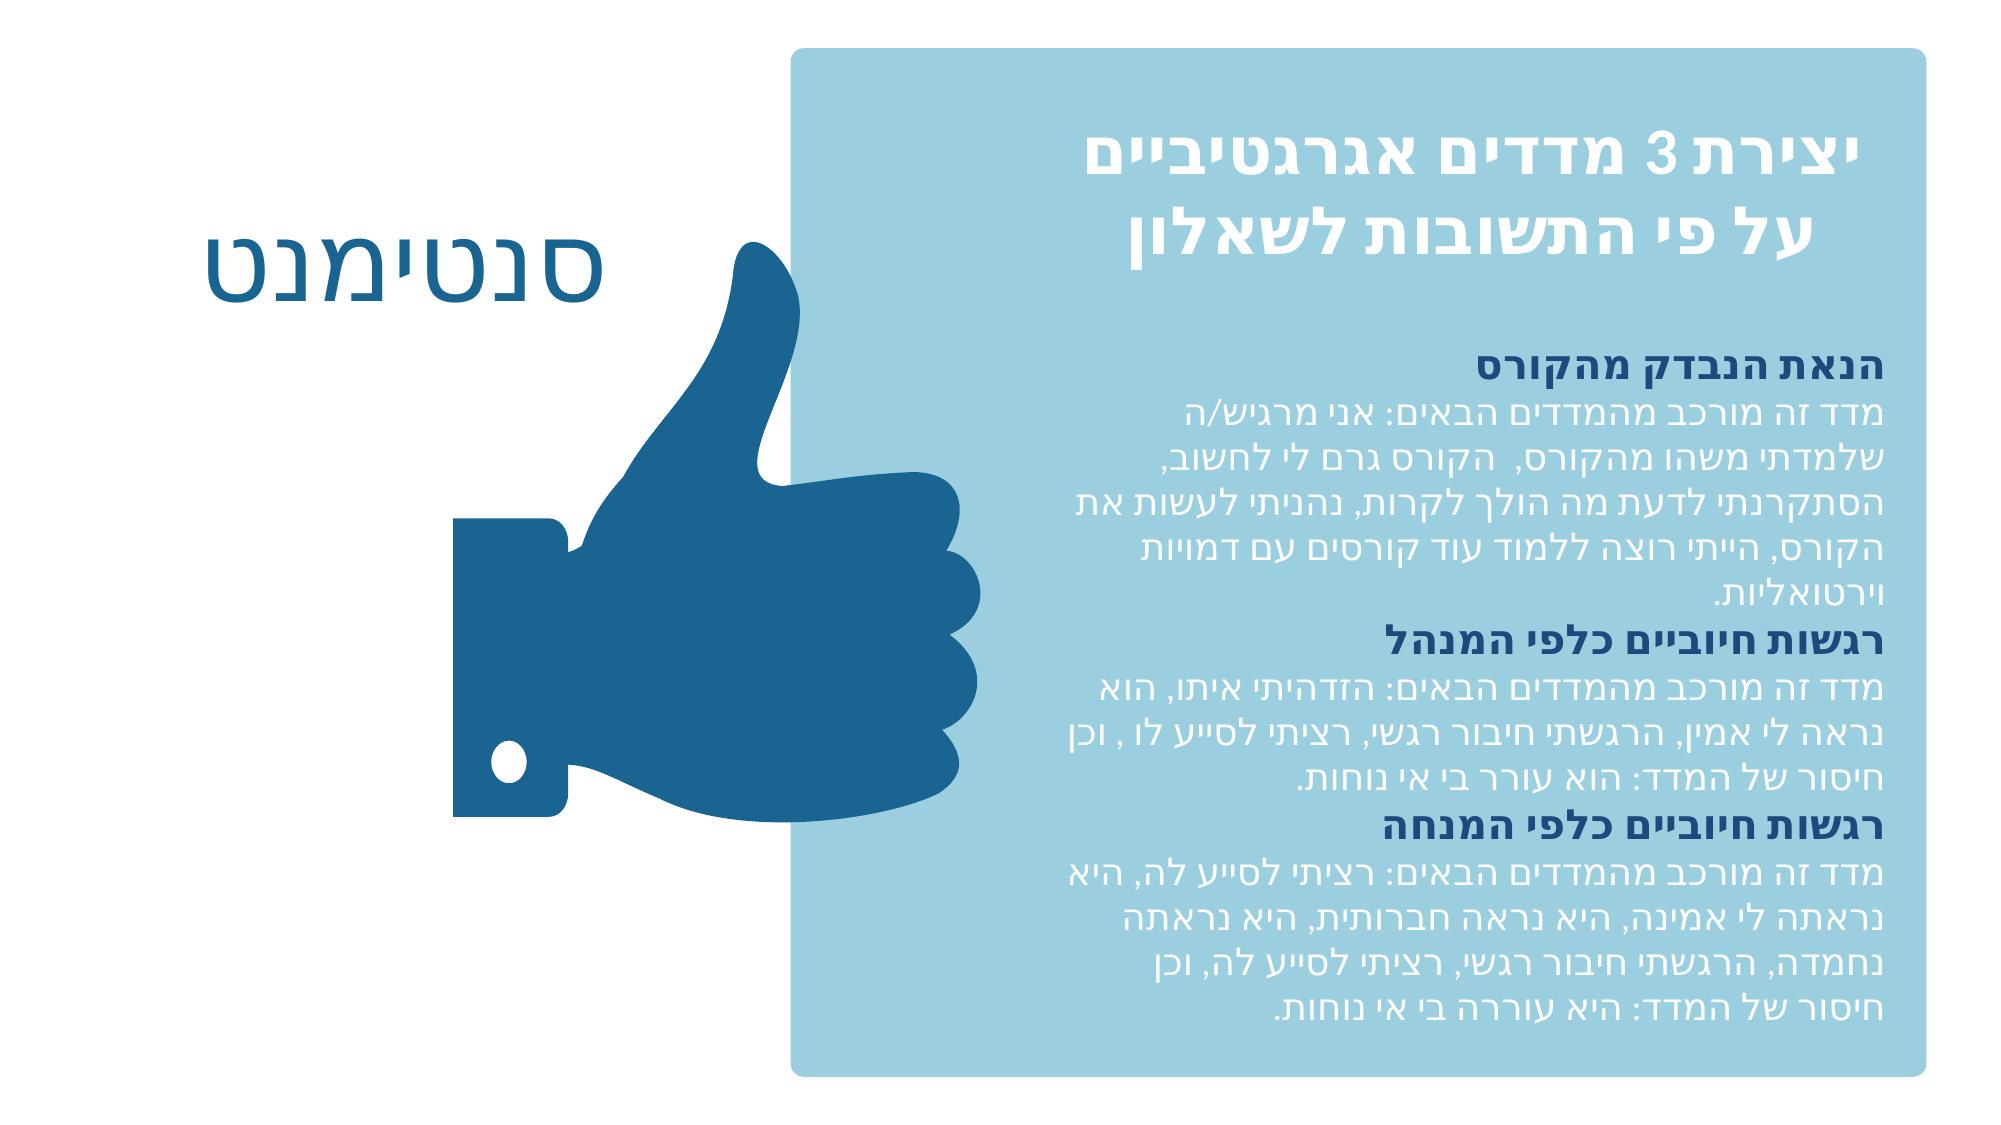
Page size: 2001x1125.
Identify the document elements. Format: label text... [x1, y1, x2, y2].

text_box [789, 47, 1928, 1078]
text_box [452, 240, 982, 824]
text_box יצירת 3 מדדים אגרגטיביים על פי התשובות לשאלון הנאת הנבדק מהקורס מדד זה מורכב מהמדדים הבאים: אני מרגיש/ה שלמדתי משהו מהקורס, הקורס גרם לי לחשוב, הסתקרנתי לדעת מה הולך לקרות, נהניתי לעשות את הקורס, הייתי רוצה ללמוד עוד קורסים עם דמויות וירטואליות. רגשות חיוביים כלפי המנהל מדד זה מורכב מהמדדים הבאים: הזדהיתי איתו, הוא נראה לי אמין, הרגשתי חיבור רגשי, רציתי לסייע לו , וכן חיסור של המדד: הוא עורר בי אי נוחות. רגשות חיוביים כלפי המנחה מדד זה מורכב מהמדדים הבאים: רציתי לסייע לה, היא נראתה לי אמינה, היא נראה חברותית, היא נראתה נחמדה, הרגשתי חיבור רגשי, רציתי לסייע לה, וכן חיסור של המדד: היא עוררה בי אי נוחות. [1042, 100, 1901, 1036]
text_box סנטימנט [183, 181, 791, 332]
